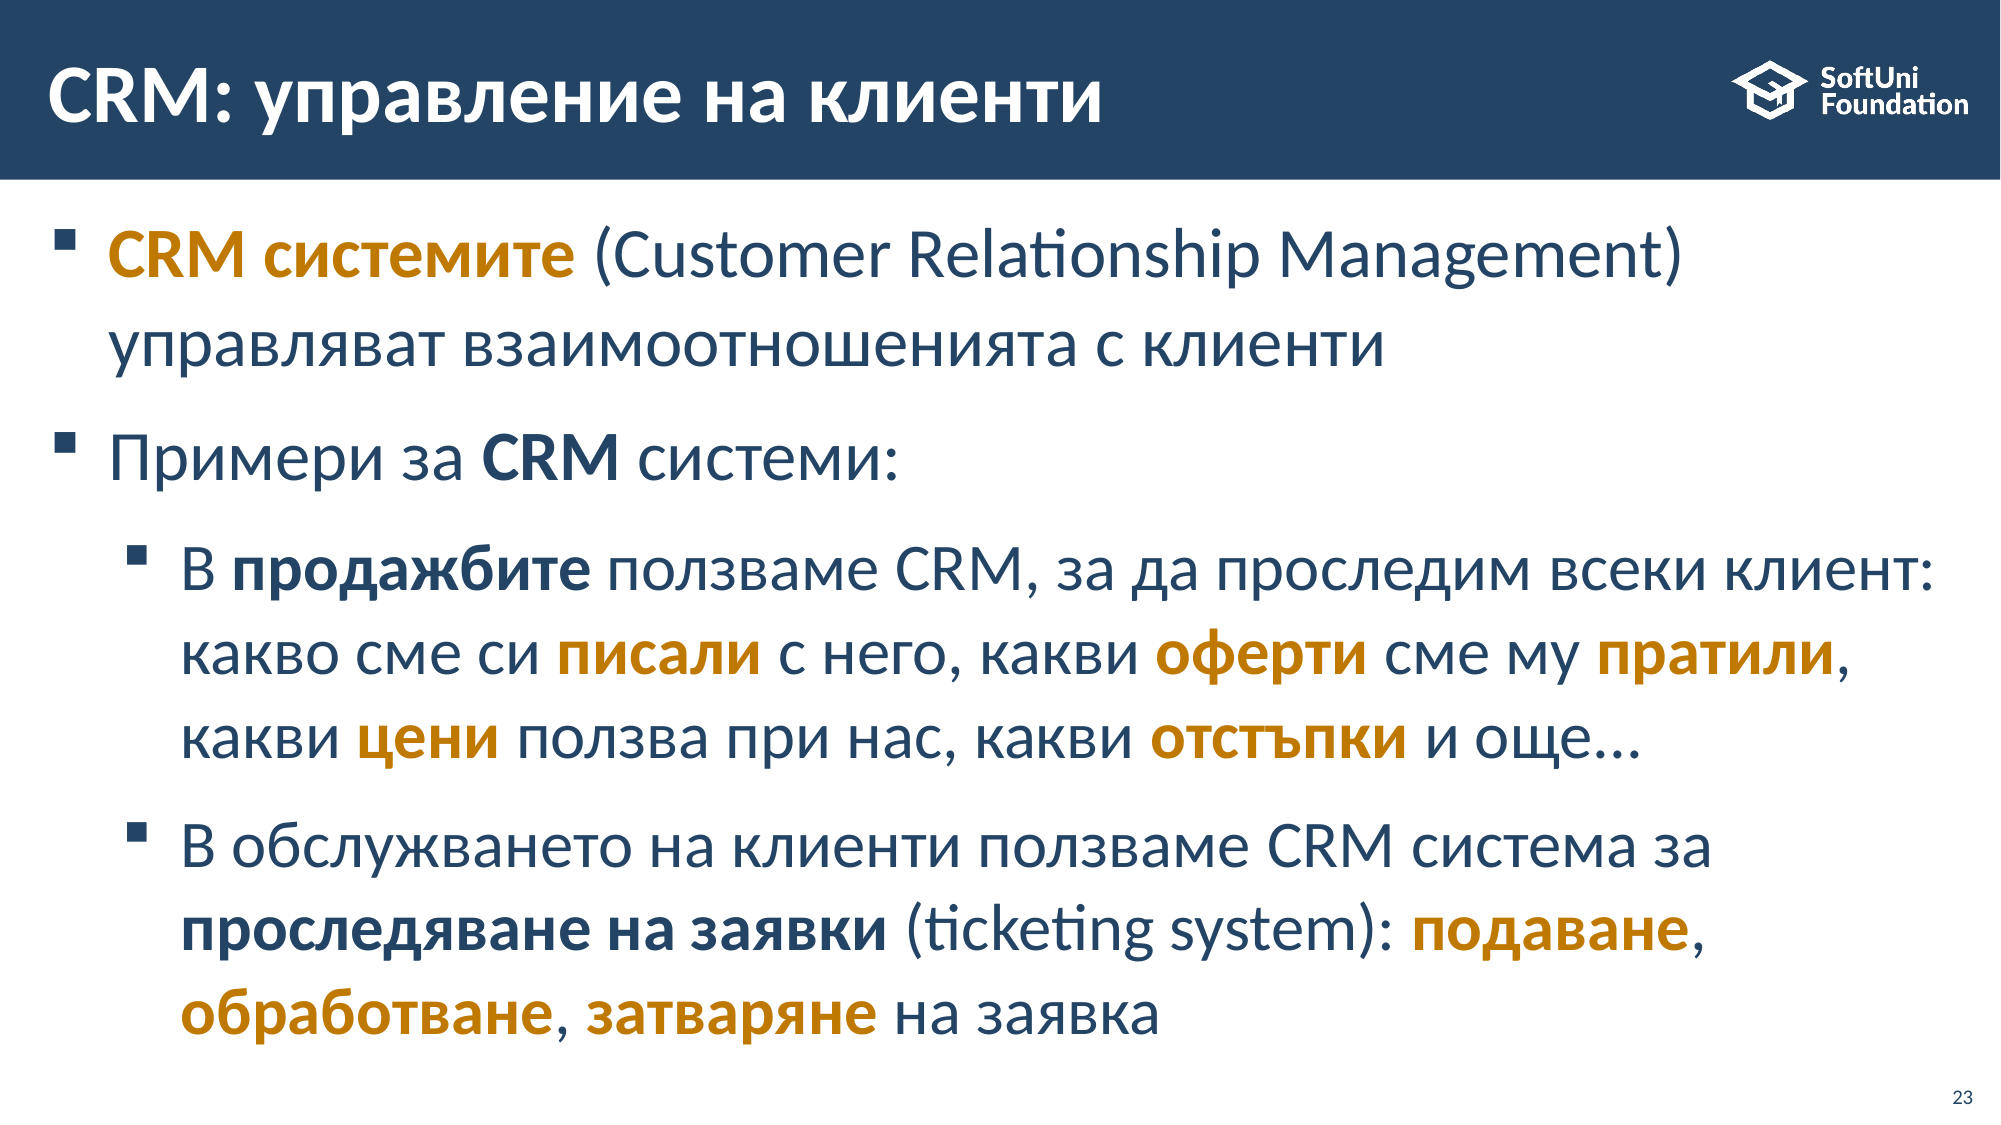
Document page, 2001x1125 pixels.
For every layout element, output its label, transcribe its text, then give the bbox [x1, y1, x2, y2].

title CRM: управление на клиенти [31, 16, 1716, 162]
list CRM системите (Customer Relationship Management) управляват взаимоотношенията с клиенти Примери за CRM системи: В продажбите ползваме CRM, за да проследим всеки клиент: какво сме си писали с него, какви оферти сме му пратили, какви цени ползва при нас, какви отстъпки и още... В обслужването на клиенти ползваме CRM система за проследяване на заявки (ticketing system): подаване, обработване, затваряне на заявка [31, 196, 1970, 1104]
picture [1731, 60, 1968, 120]
slide_number 23 [1927, 1067, 1989, 1117]
